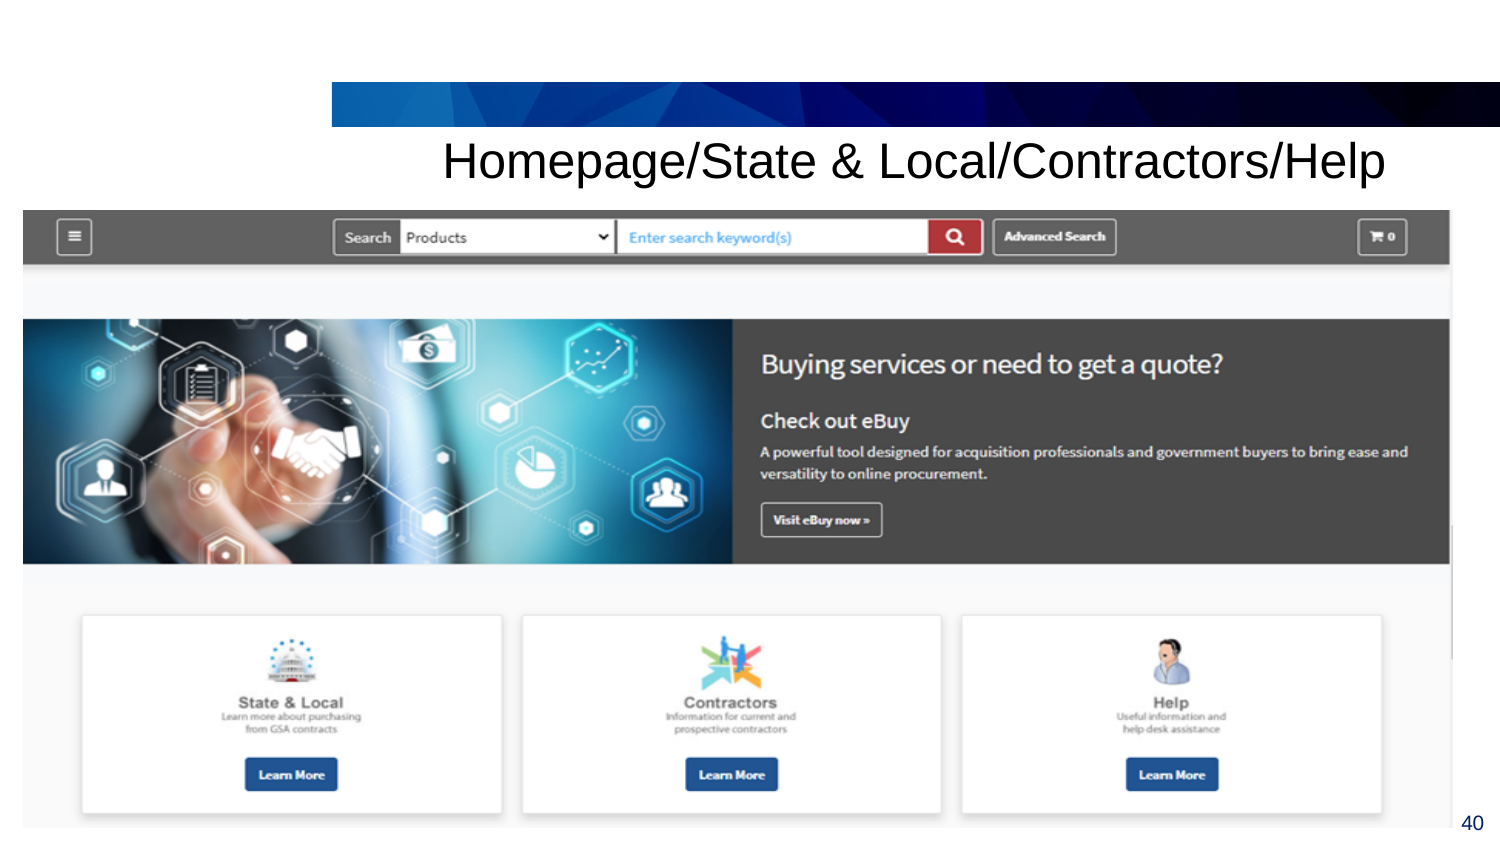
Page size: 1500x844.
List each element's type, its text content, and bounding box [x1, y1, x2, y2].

picture [331, 82, 1500, 127]
text_box Homepage/State & Local/Contractors/Help [112, 105, 1387, 209]
picture [23, 210, 1454, 829]
